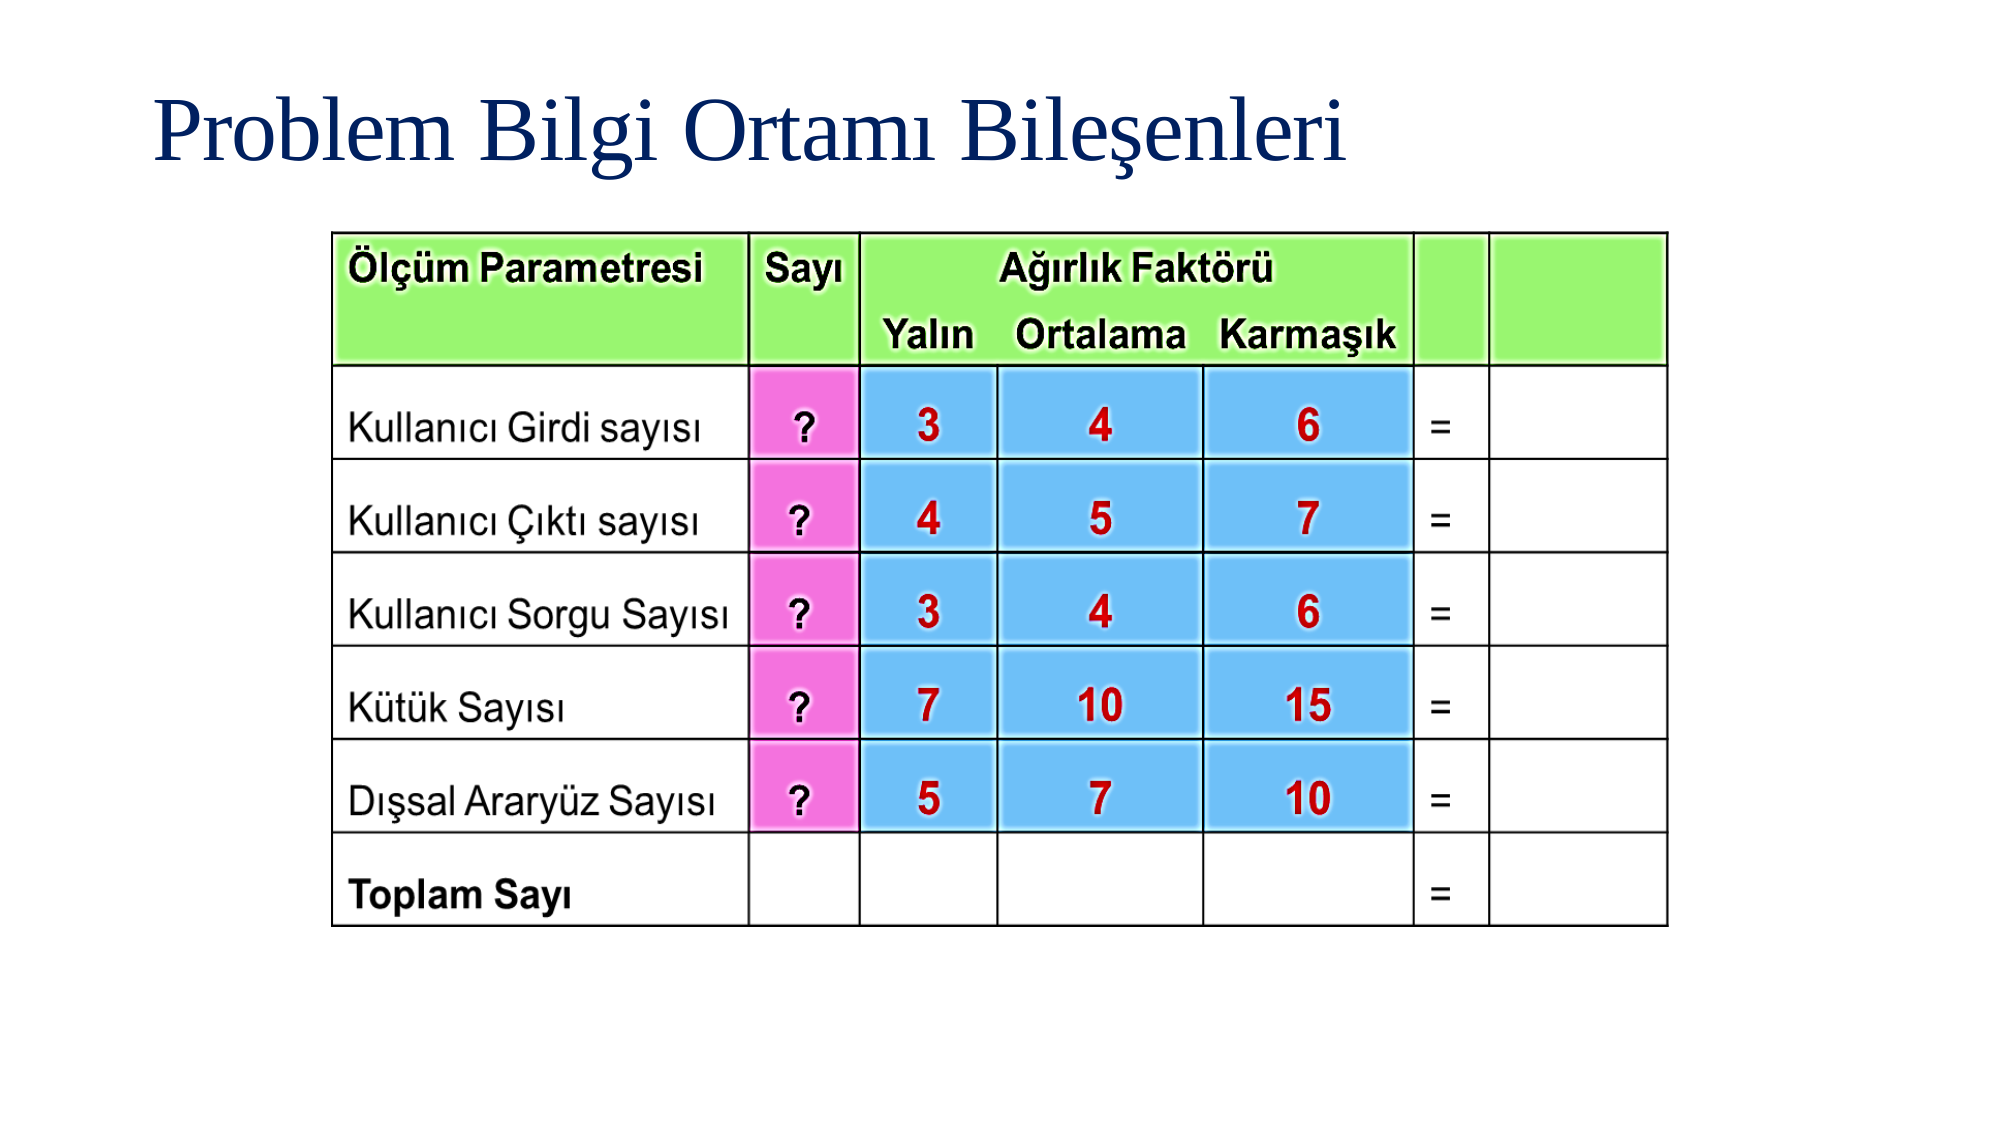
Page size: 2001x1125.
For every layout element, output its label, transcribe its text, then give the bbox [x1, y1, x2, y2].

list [331, 231, 1669, 927]
title Problem Bilgi Ortamı Bileşenleri [137, 59, 1863, 202]
